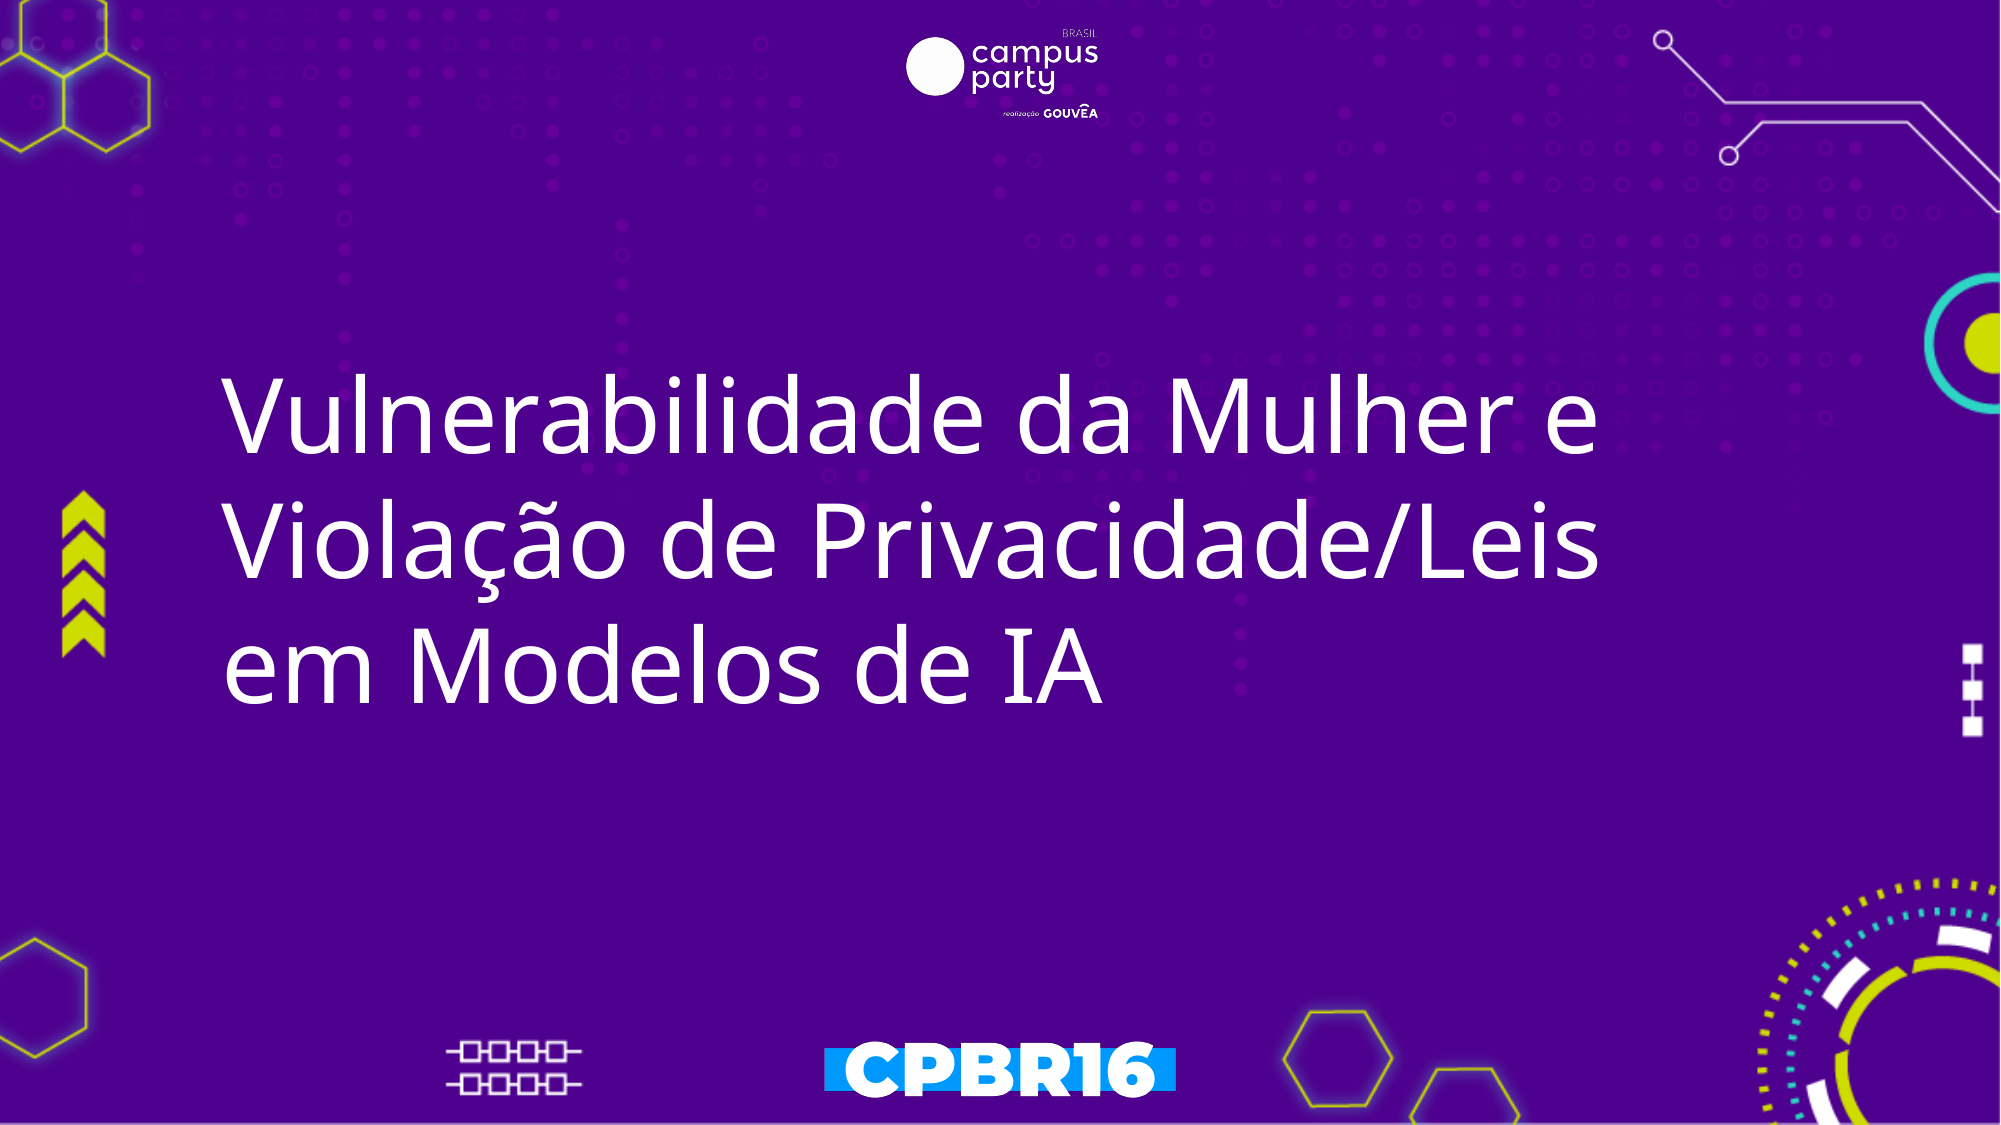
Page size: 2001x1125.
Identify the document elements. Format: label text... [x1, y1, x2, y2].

picture [0, 0, 2001, 1125]
title Vulnerabilidade da Mulher e Violação de Privacidade/Leis em Modelos de IA [206, 137, 1695, 937]
